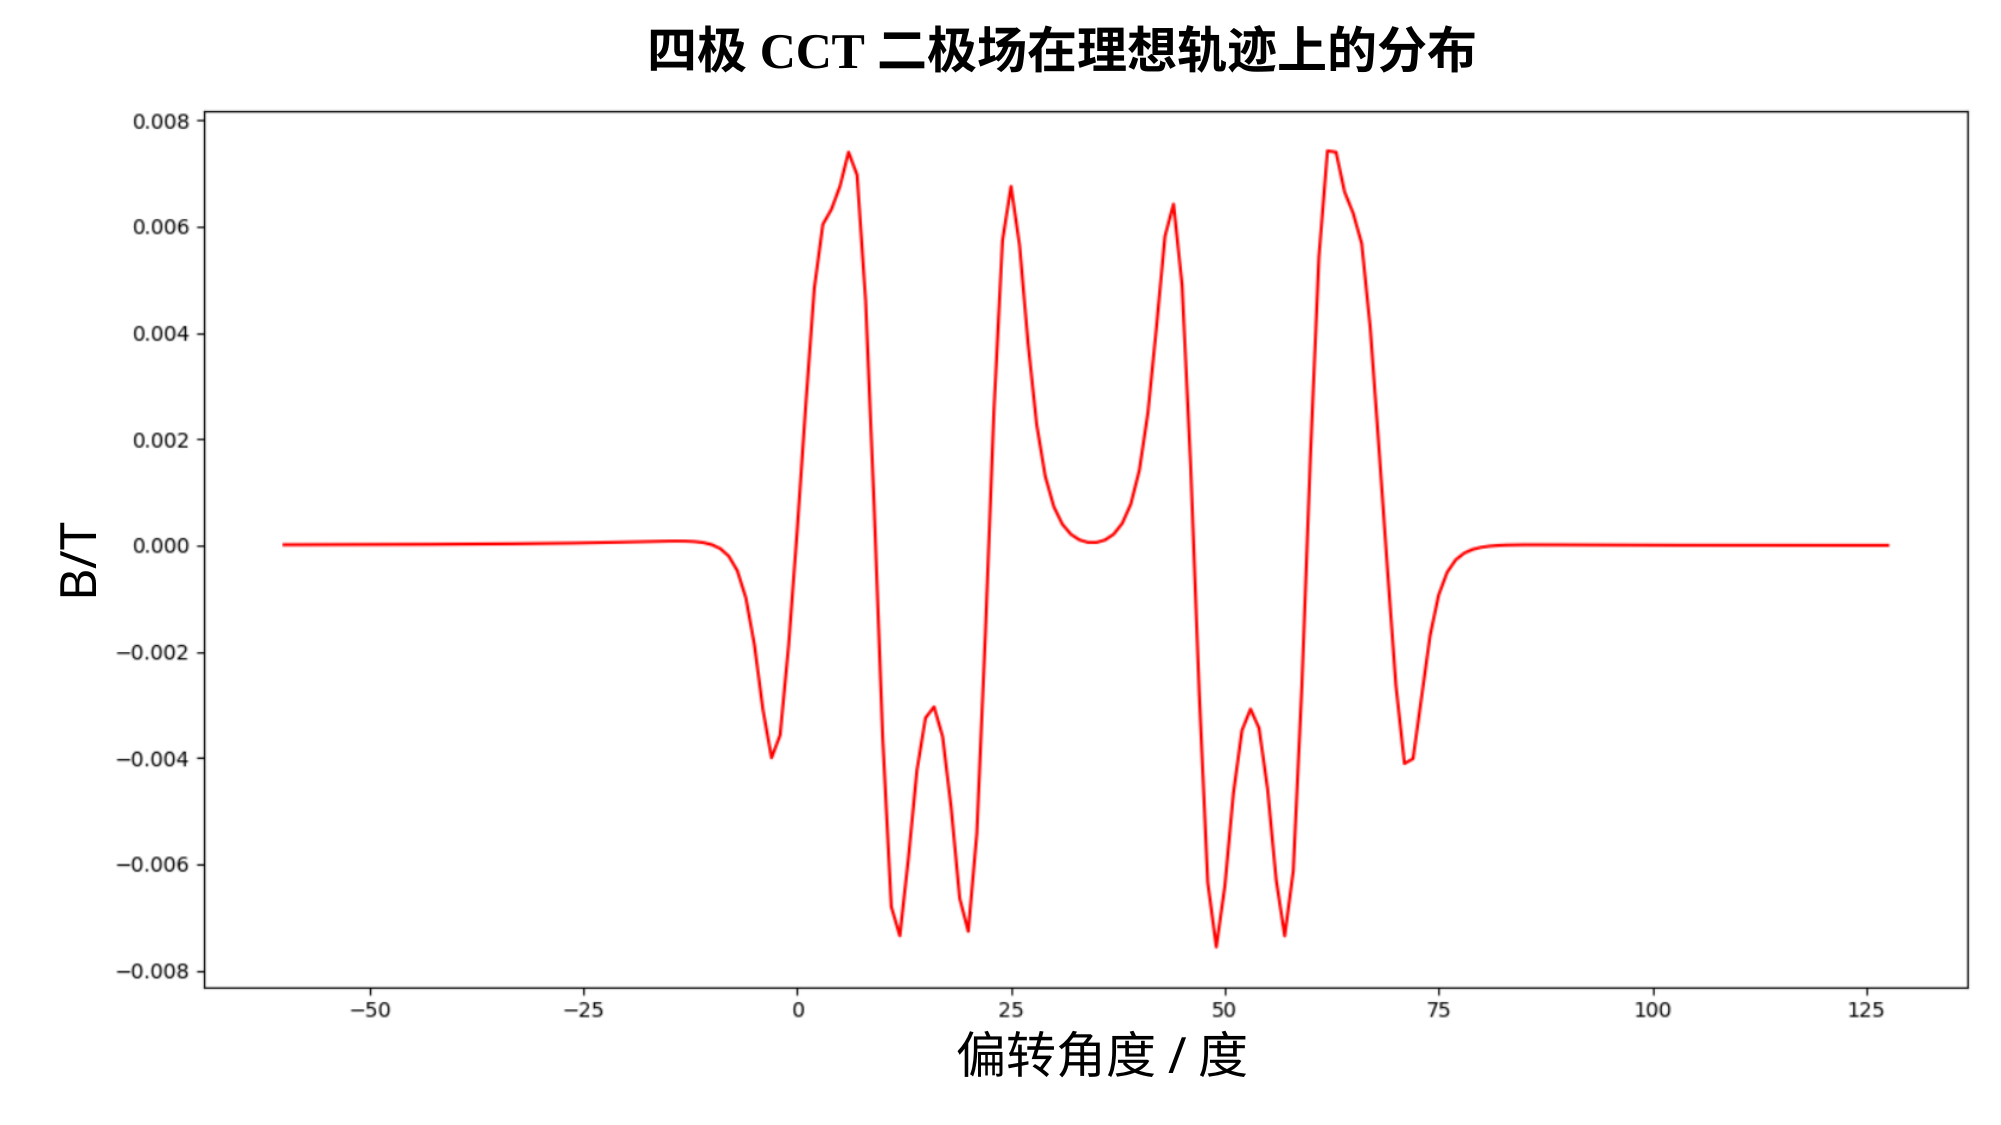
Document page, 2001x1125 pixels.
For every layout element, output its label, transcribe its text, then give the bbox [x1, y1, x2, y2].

text_box 偏转角度/度 [941, 1039, 1264, 1091]
picture [102, 85, 2000, 1039]
text_box B/T [39, 508, 102, 617]
text_box 四极CCT二极场在理想轨迹上的分布 [633, 10, 1492, 86]
